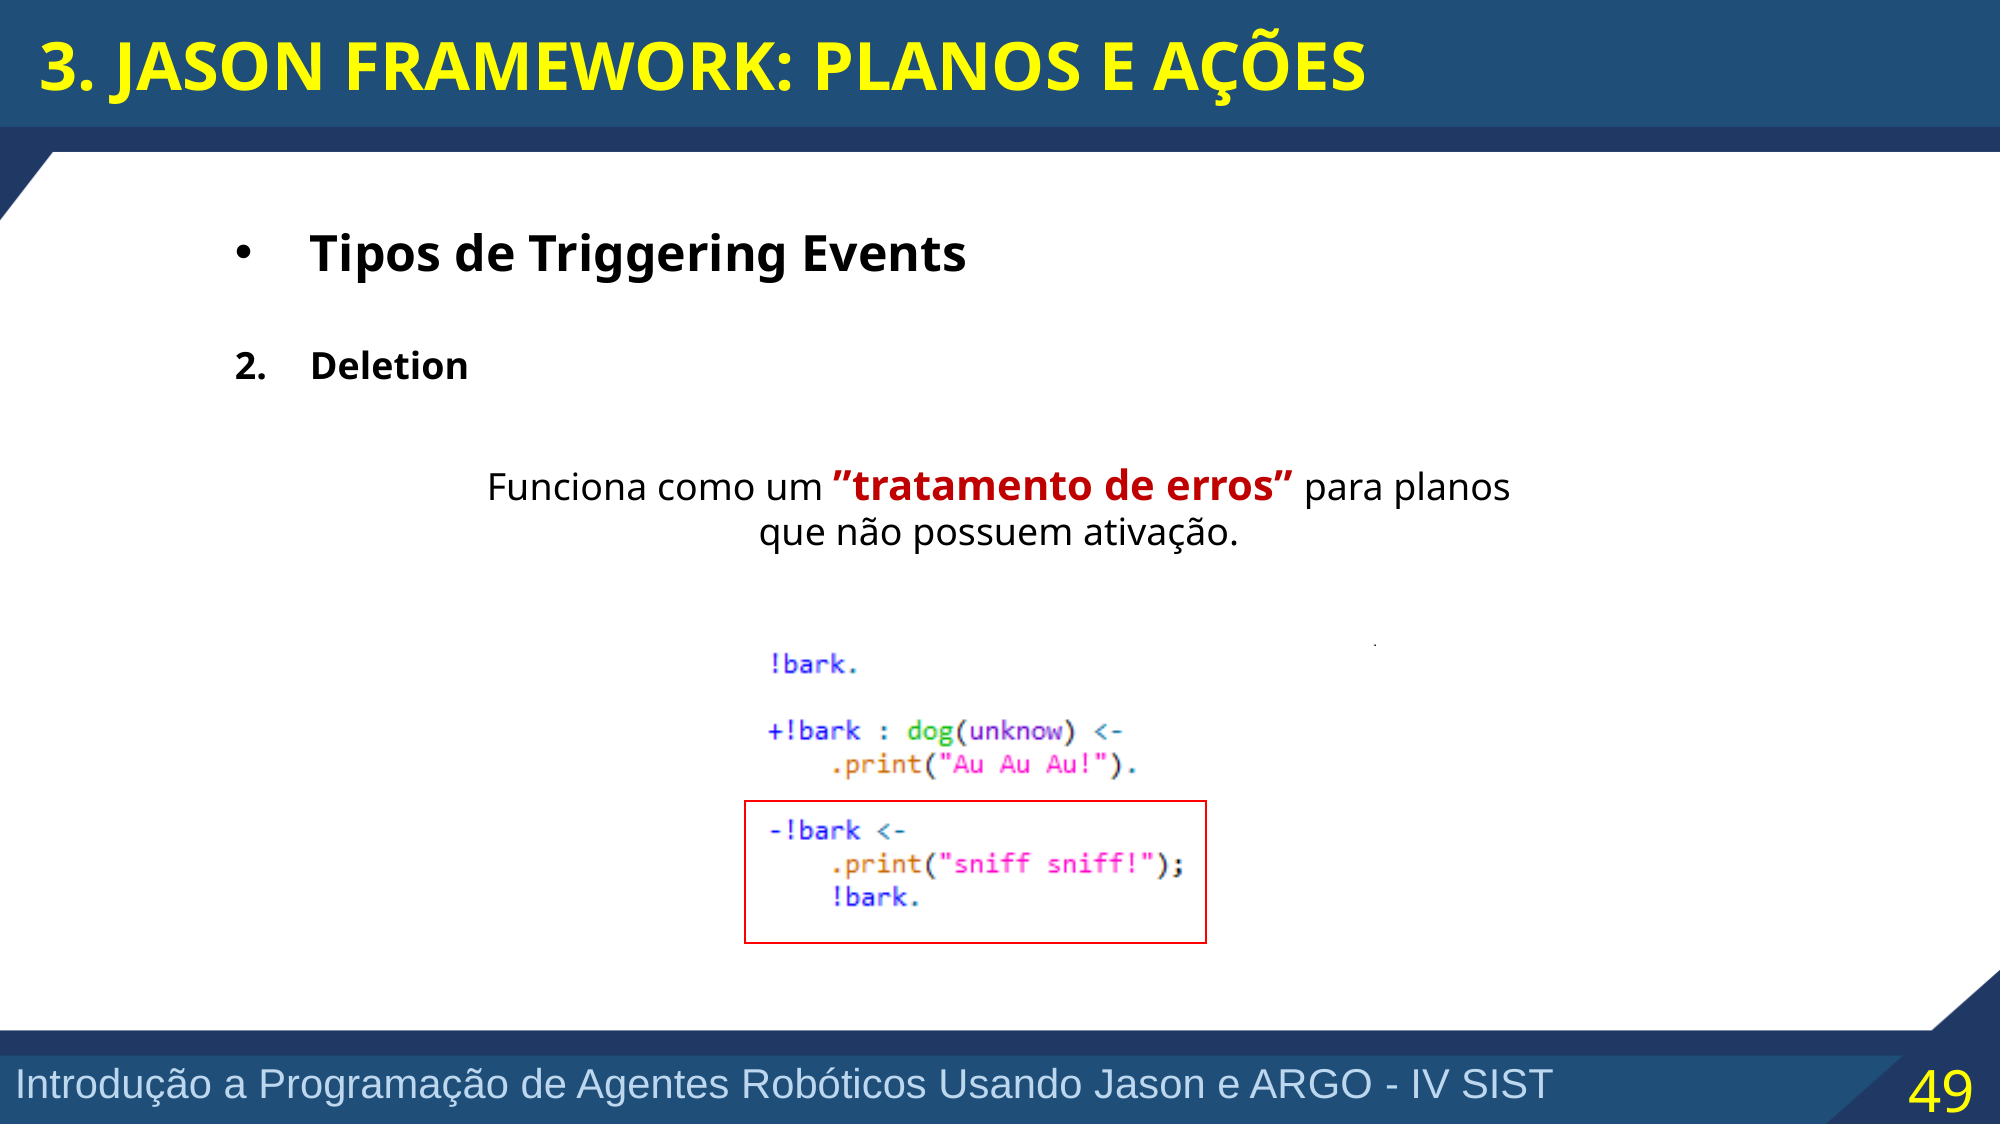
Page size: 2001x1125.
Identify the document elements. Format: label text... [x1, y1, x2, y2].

text_box Deletion [220, 334, 971, 395]
text_box Tipos de Triggering Events [220, 214, 1496, 290]
picture [0, 0, 2000, 1124]
text_box 3. JASON FRAMEWORK: PLANOS E AÇÕES [24, 16, 2000, 112]
text_box Funciona como um ”tratamento de erros” para planos que não possuem ativação. [455, 451, 1543, 561]
text_box [744, 800, 1207, 944]
